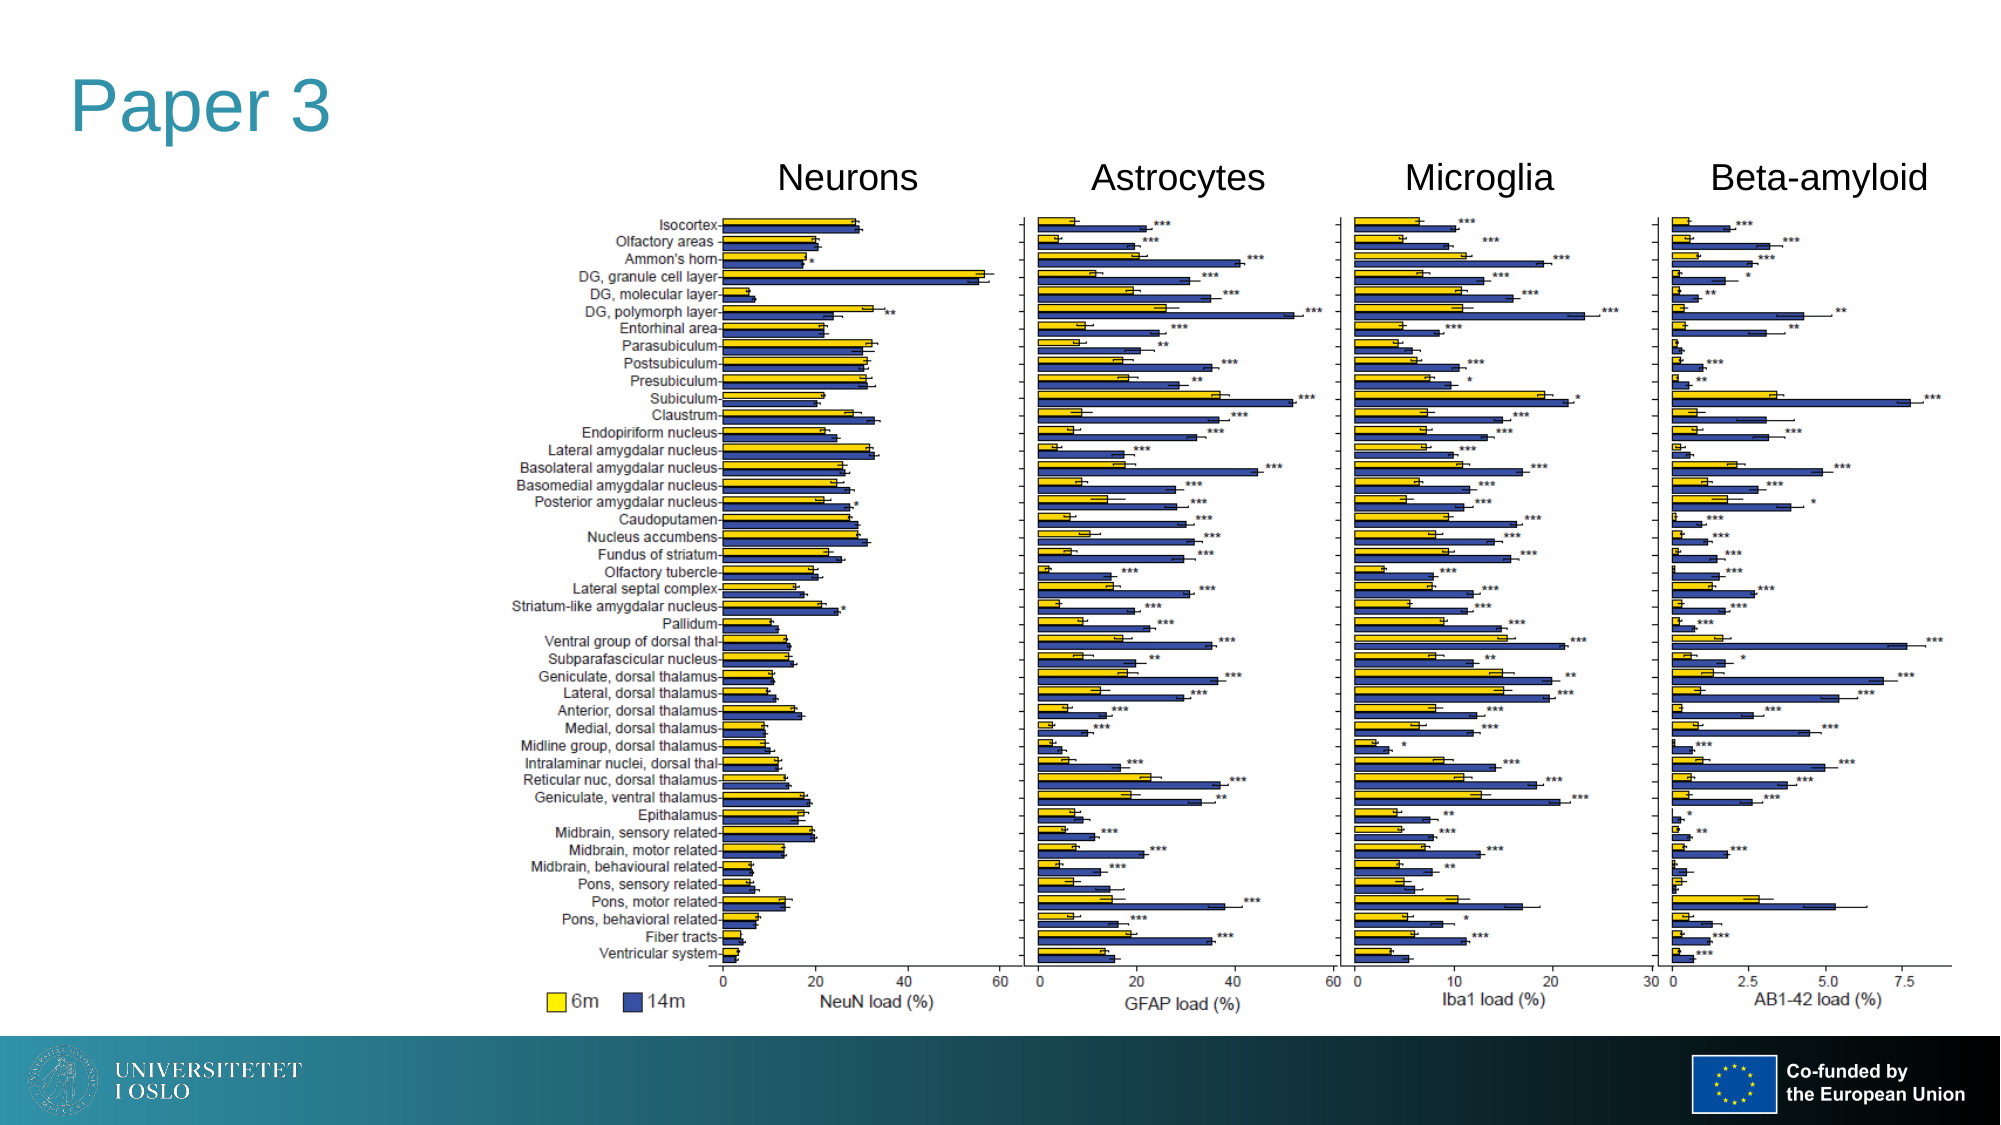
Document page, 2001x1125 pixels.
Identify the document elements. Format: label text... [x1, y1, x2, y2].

picture [1687, 1053, 1983, 1116]
picture [0, 972, 375, 1125]
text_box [487, 145, 2000, 1023]
title Paper 3 [55, 48, 1945, 155]
